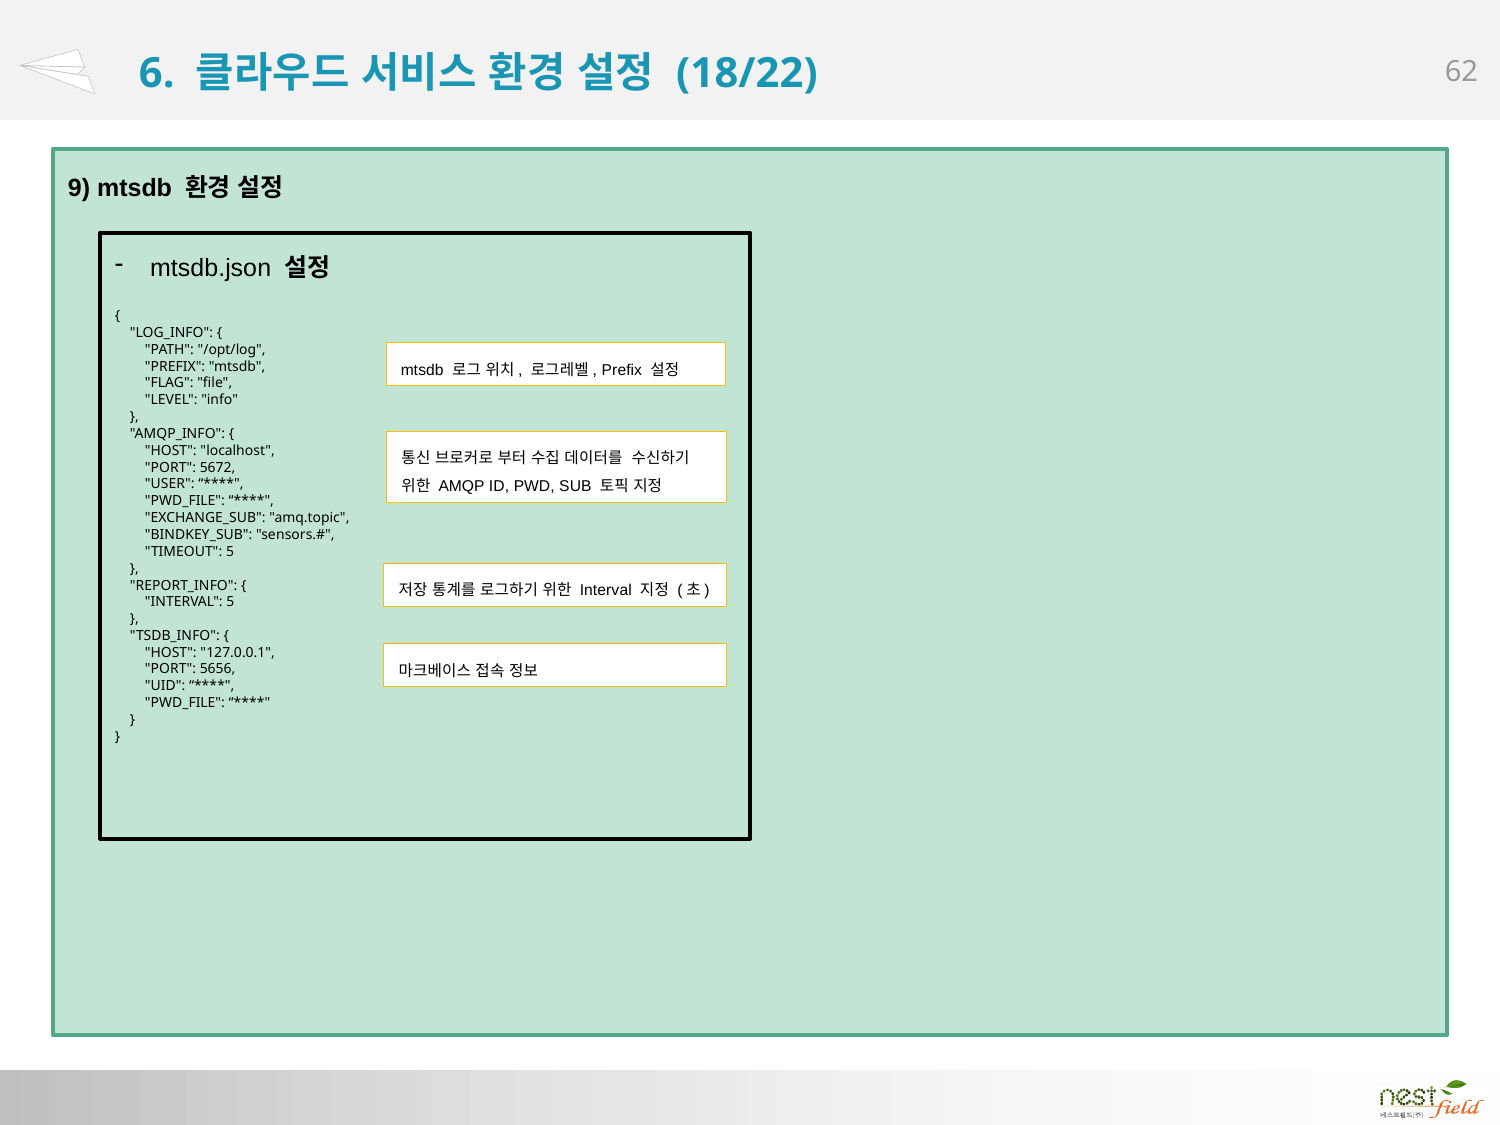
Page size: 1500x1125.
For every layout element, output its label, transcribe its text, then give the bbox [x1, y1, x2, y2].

picture [1376, 1076, 1484, 1118]
text_box [53, 209, 1447, 1035]
text_box 9) mtsdb 환경 설정 [53, 148, 1447, 209]
title 6. 클라우드 서비스 환경 설정 (18/22) [123, 42, 1388, 100]
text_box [100, 231, 751, 839]
